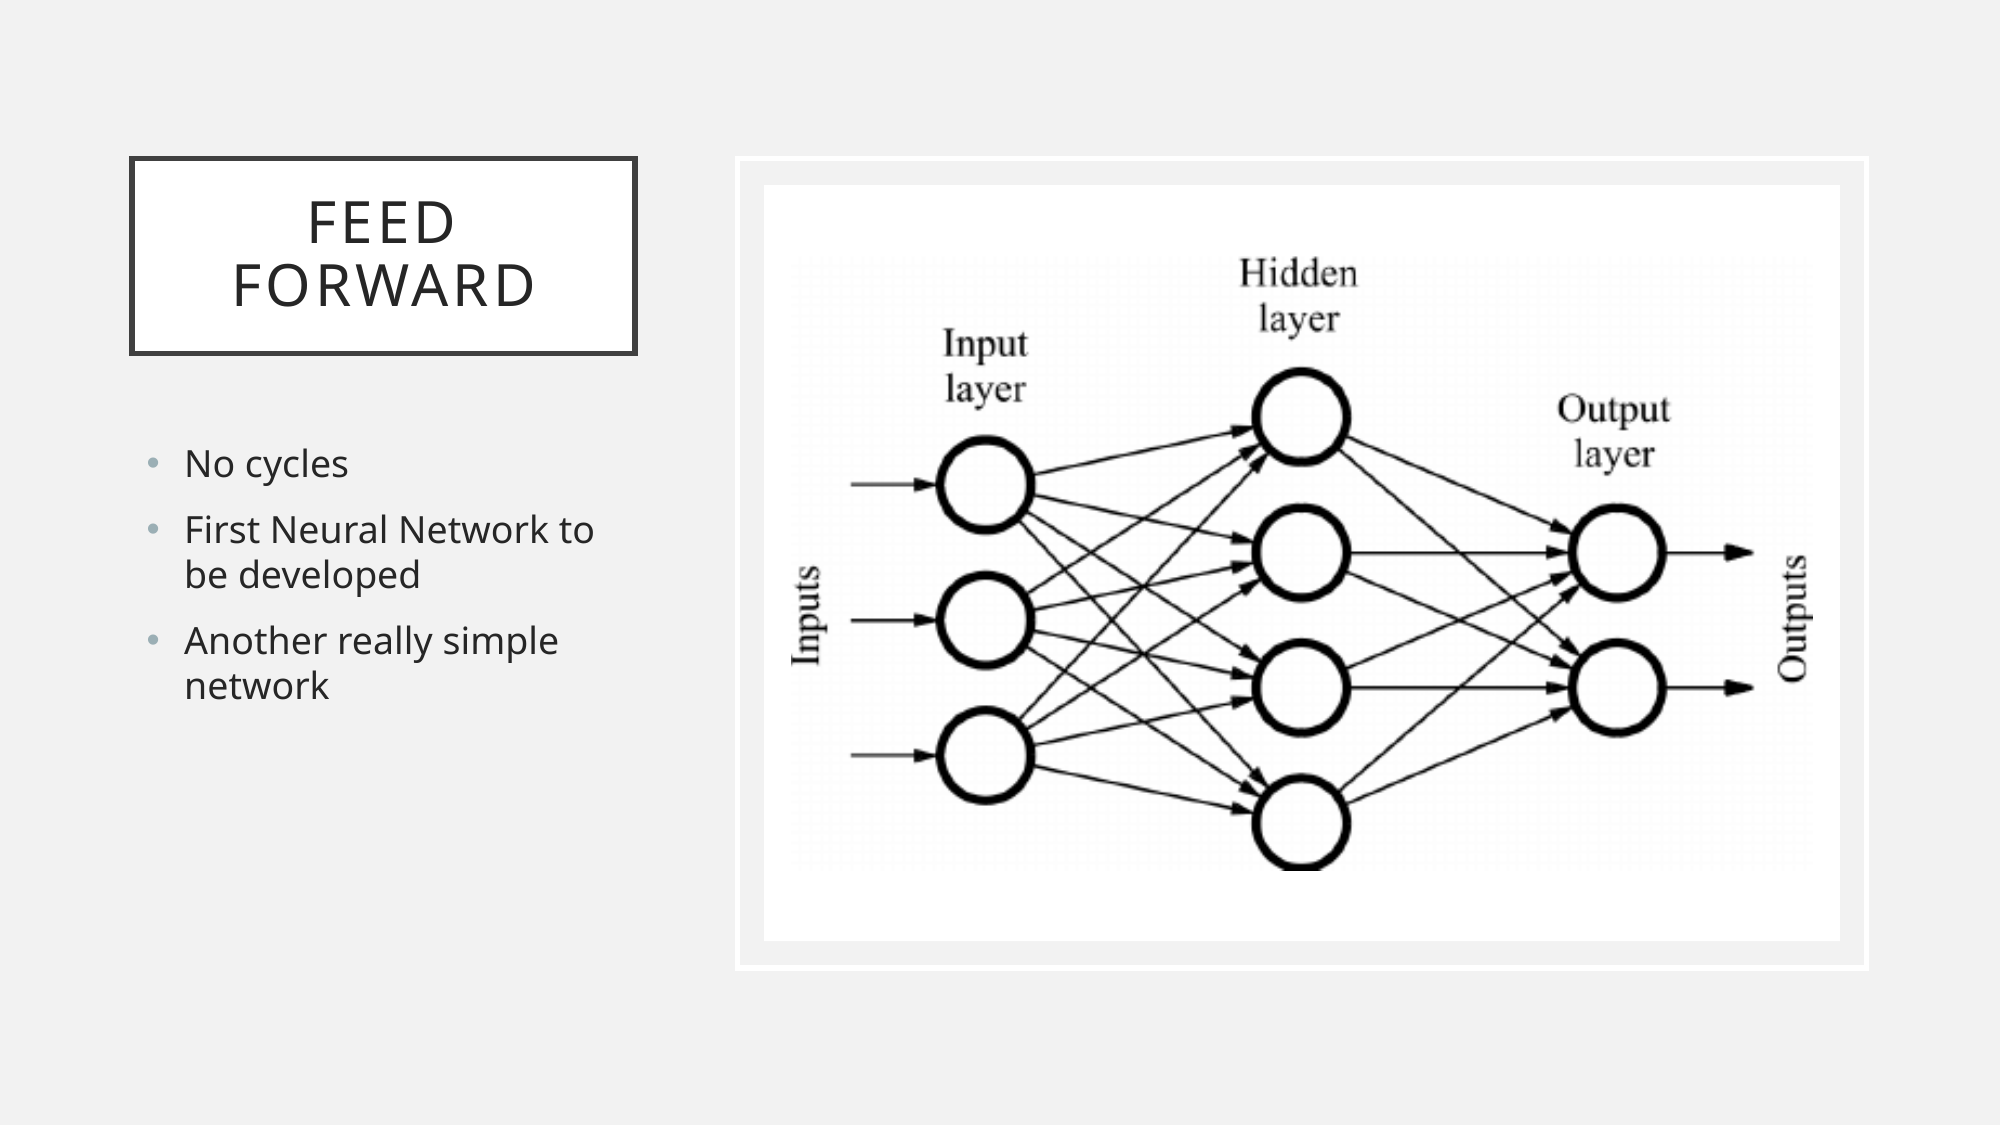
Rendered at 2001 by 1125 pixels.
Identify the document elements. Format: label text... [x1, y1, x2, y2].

text_box [736, 157, 1868, 969]
list No cycles First Neural Network to be developed Another really simple network [131, 432, 635, 968]
text_box [763, 184, 1841, 942]
picture [791, 255, 1813, 871]
title Feed Forward [129, 156, 638, 356]
